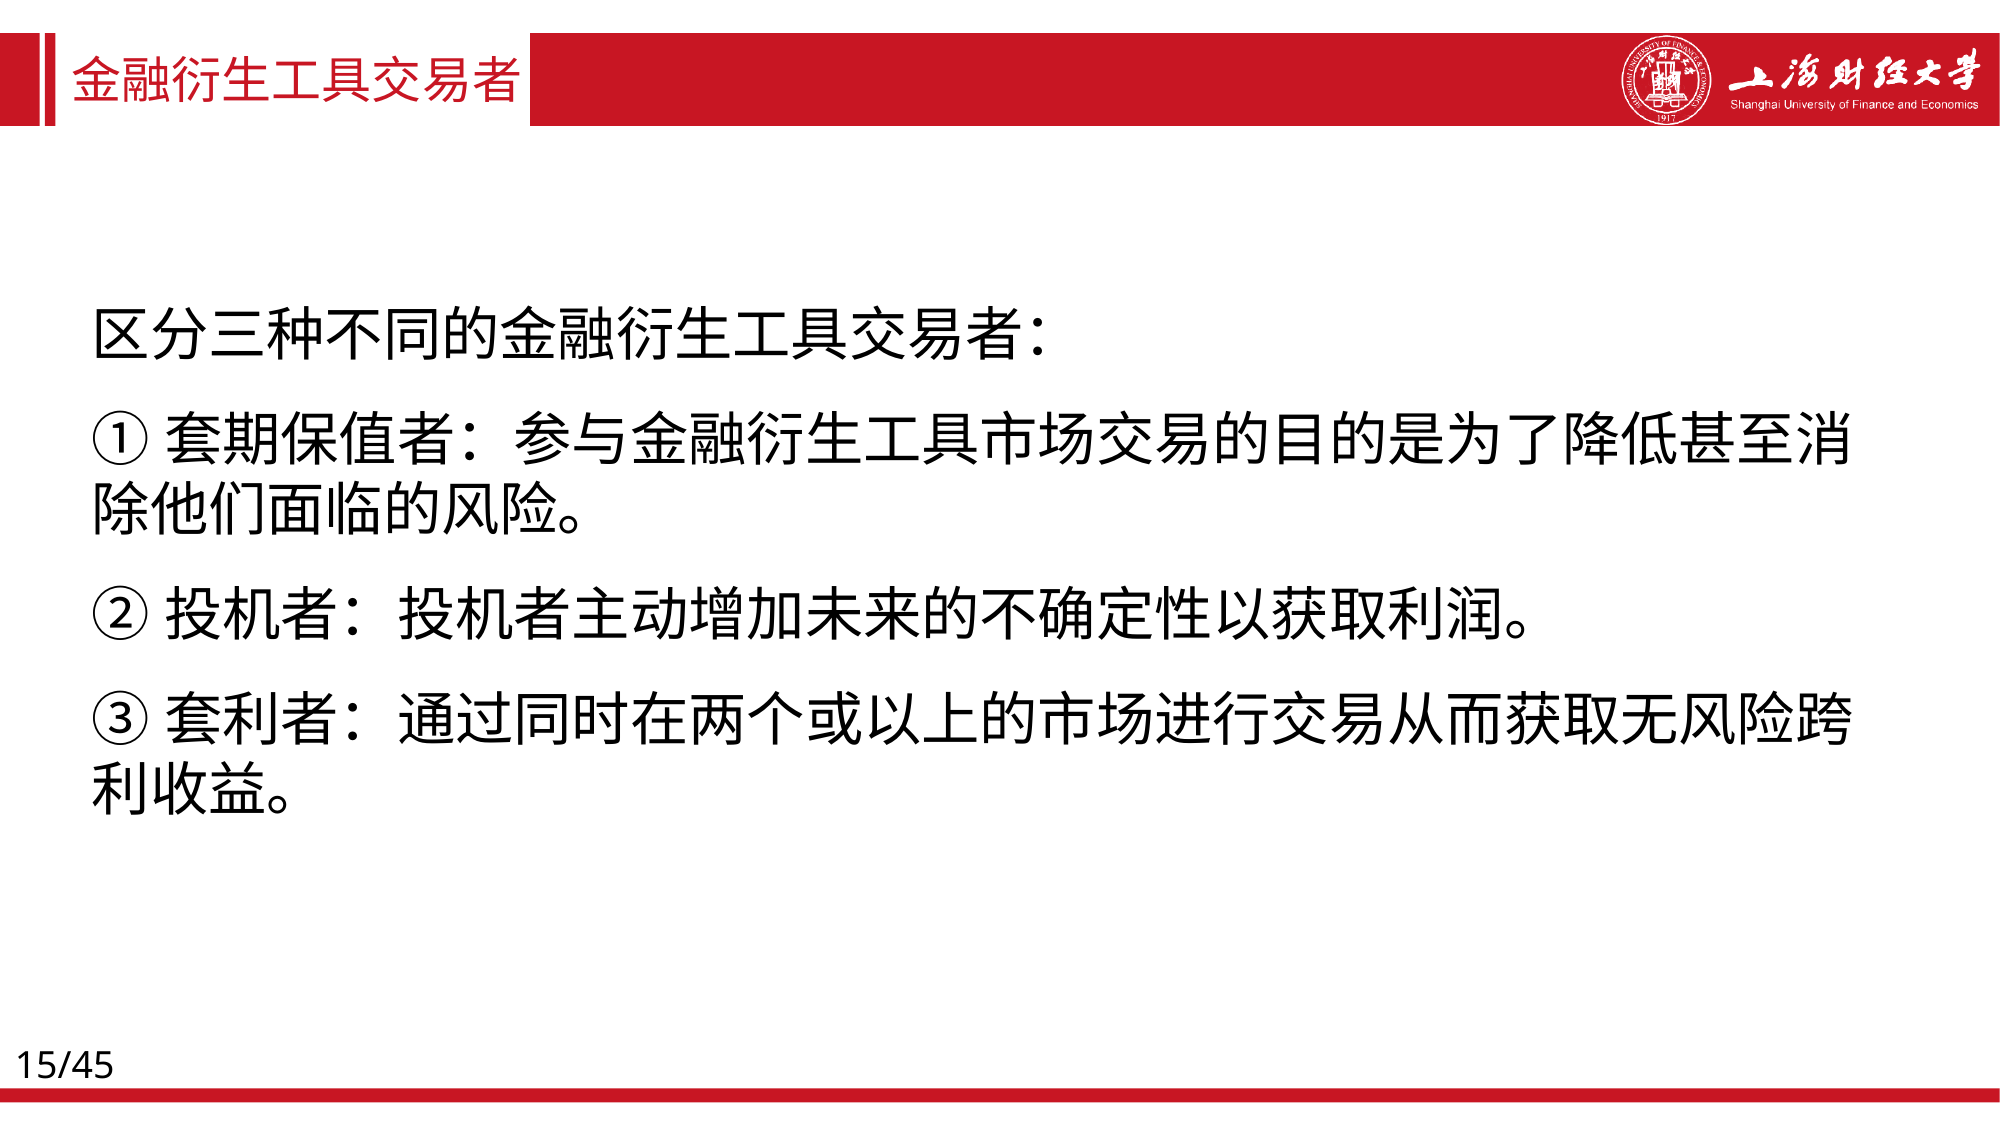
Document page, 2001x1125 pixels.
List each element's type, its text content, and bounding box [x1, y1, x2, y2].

picture [1595, 0, 2000, 172]
text_box 区分三种不同的金融衍生工具交易者： ①套期保值者：参与金融衍生工具市场交易的目的是为了降低甚至消除他们面临的风险。 ②投机者：投机者主动增加未来的不确定性以获取利润。 ③套利者：通过同时在两个或以上的市场进行交易从而获取无风险跨利收益。 [77, 289, 1923, 830]
text_box 金融衍生工具交易者 [56, 41, 537, 116]
